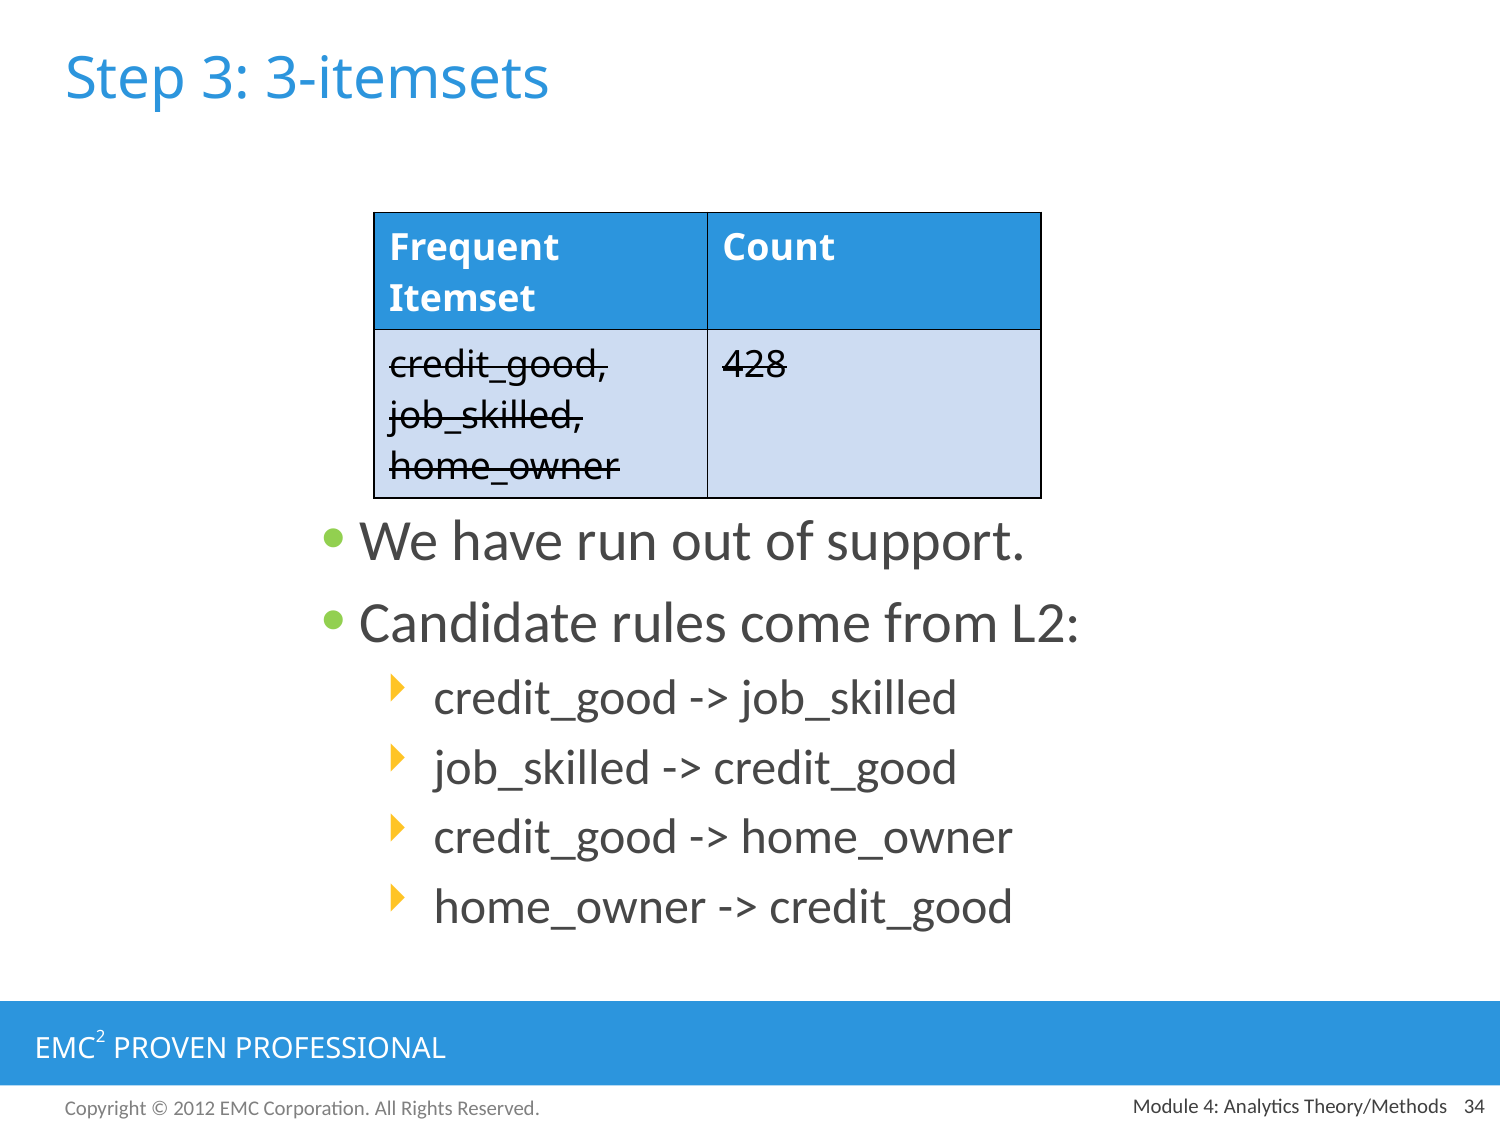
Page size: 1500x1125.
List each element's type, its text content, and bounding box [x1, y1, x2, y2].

slide_number 34 [1463, 1087, 1500, 1125]
table_header Count [708, 213, 1040, 329]
title Step 3: 3-itemsets [49, 12, 1438, 138]
table_cell 428 [708, 330, 1040, 497]
table_header Frequent Itemset [375, 213, 707, 329]
footer Module 4: Analytics Theory/Methods [774, 1087, 1463, 1125]
table_cell credit_good, job_skilled, home_owner [375, 330, 707, 497]
list We have run out of support. Candidate rules come from L2: credit_good -> job_skilled job_skilled -> credit_good credit_good -> home_owner home_owner -> credit_good [306, 494, 1162, 979]
